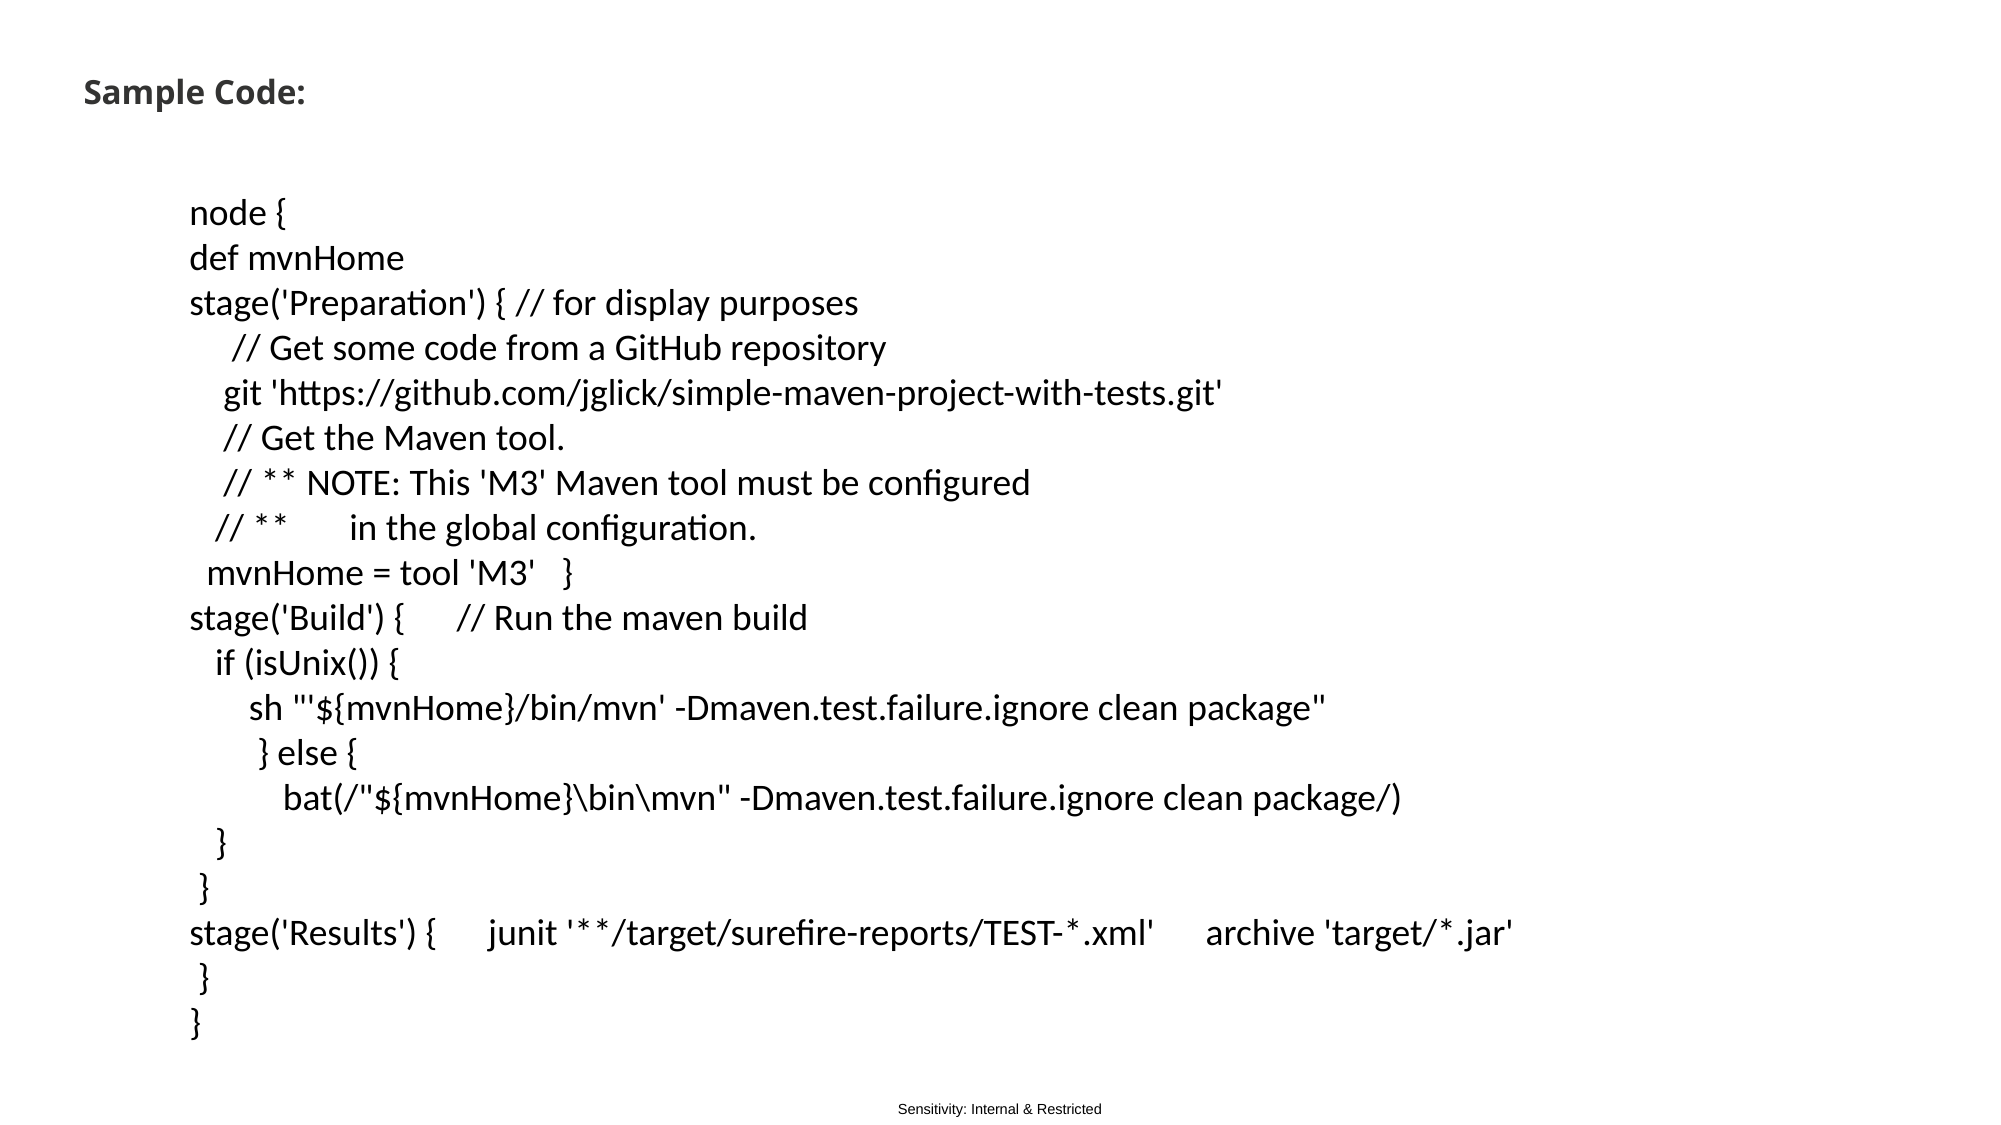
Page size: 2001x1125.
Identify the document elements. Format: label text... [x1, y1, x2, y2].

text_box node { def mvnHome stage('Preparation') { // for display purposes // Get some code from a GitHub repository git 'https://github.com/jglick/simple-maven-project-with-tests.git' // Get the Maven tool. // ** NOTE: This 'M3' Maven tool must be configured // ** in the global configuration. mvnHome = tool 'M3' } stage('Build') { // Run the maven build if (isUnix()) { sh "'${mvnHome}/bin/mvn' -Dmaven.test.failure.ignore clean package" } else { bat(/"${mvnHome}\bin\mvn" -Dmaven.test.failure.ignore clean package/) } } stage('Results') { junit '**/target/surefire-reports/TEST-*.xml' archive 'target/*.jar' } } [174, 180, 1542, 1051]
text_box Sample Code: [68, 64, 1797, 119]
